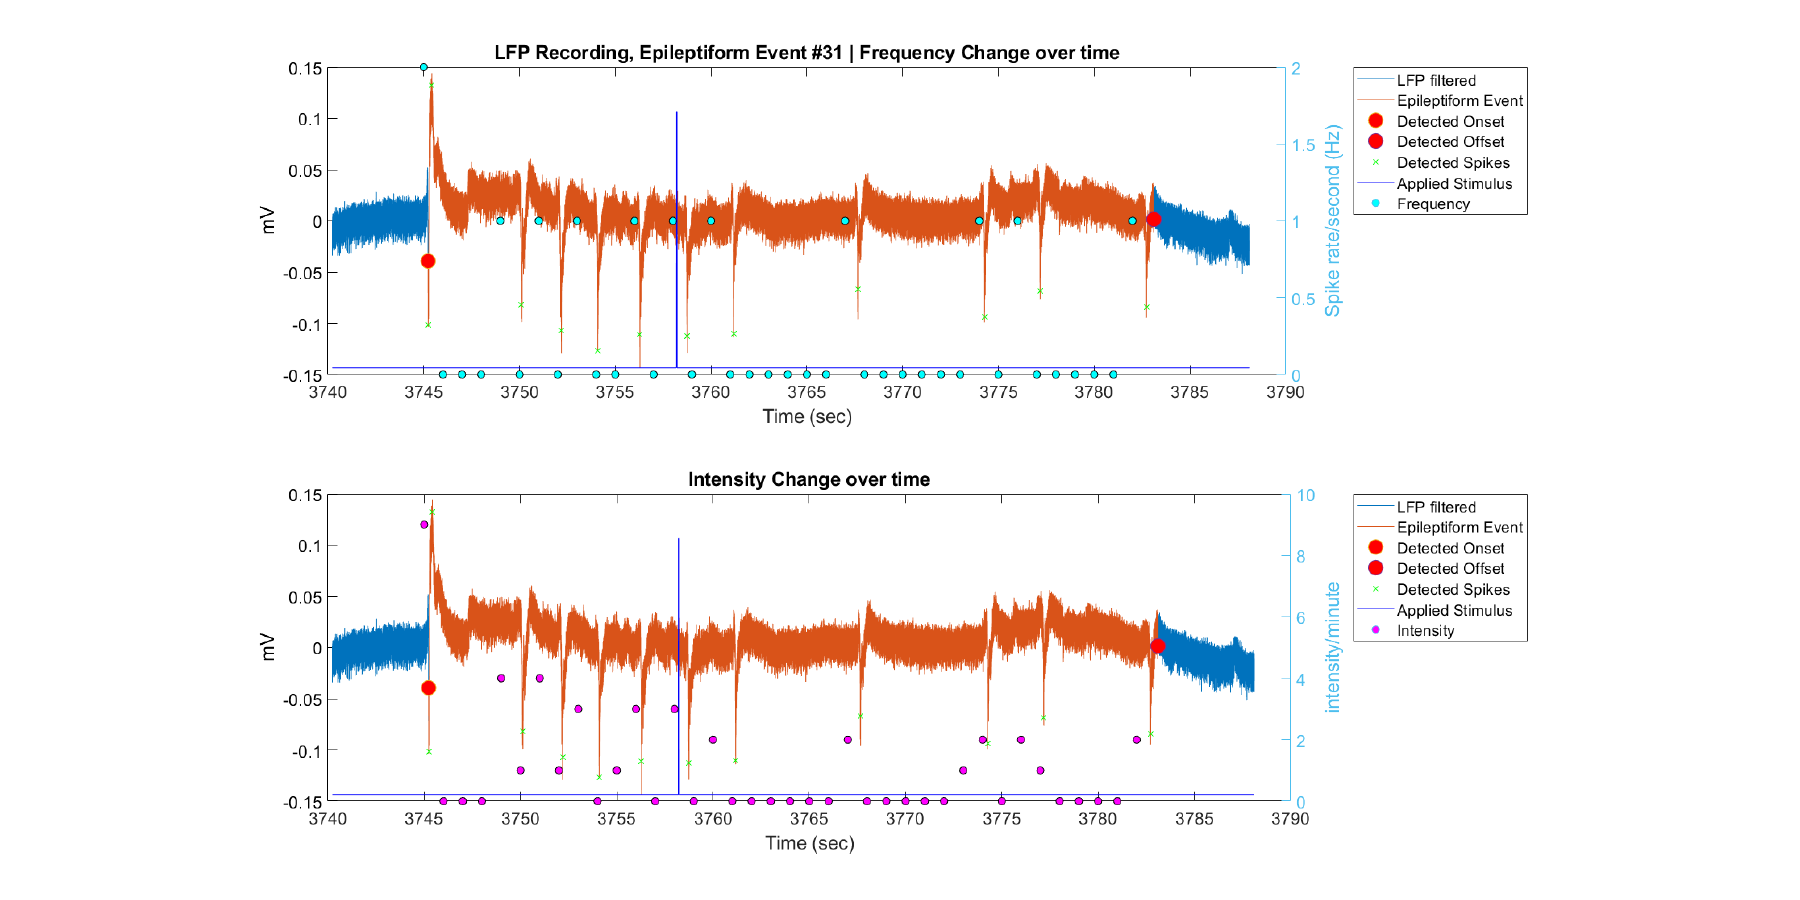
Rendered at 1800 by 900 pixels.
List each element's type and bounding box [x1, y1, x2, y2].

picture [126, 0, 1674, 900]
